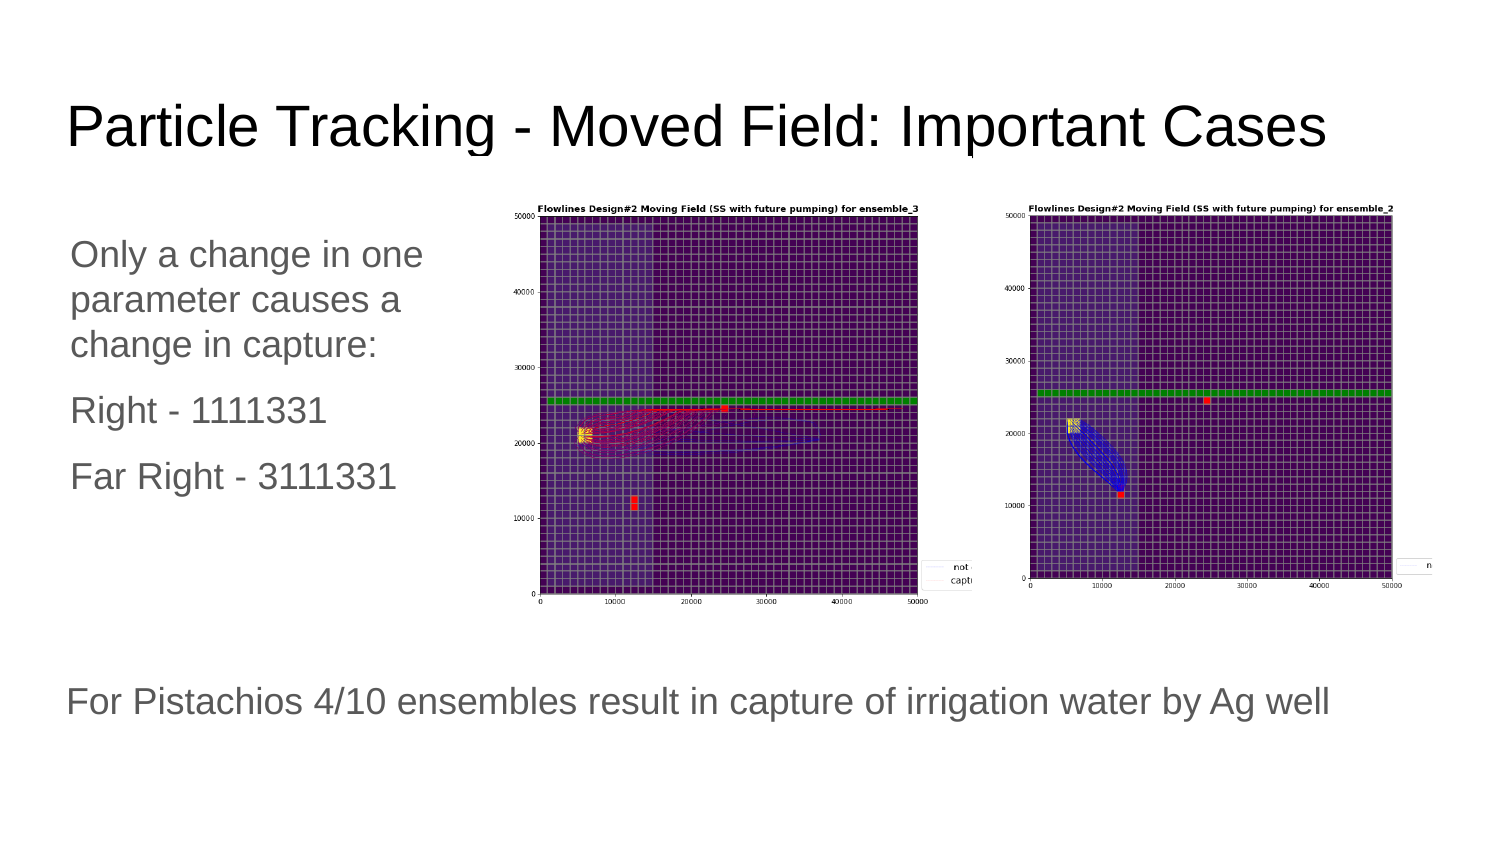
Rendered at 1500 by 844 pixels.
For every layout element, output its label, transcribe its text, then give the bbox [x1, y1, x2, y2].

list Only a change in one parameter causes a change in capture: Right - 1111331 Far Right - 3111331 [55, 215, 467, 577]
title Particle Tracking - Moved Field: Important Cases [51, 72, 1449, 167]
picture [472, 156, 1433, 672]
list For Pistachios 4/10 ensembles result in capture of irrigation water by Ag well [51, 655, 1449, 803]
